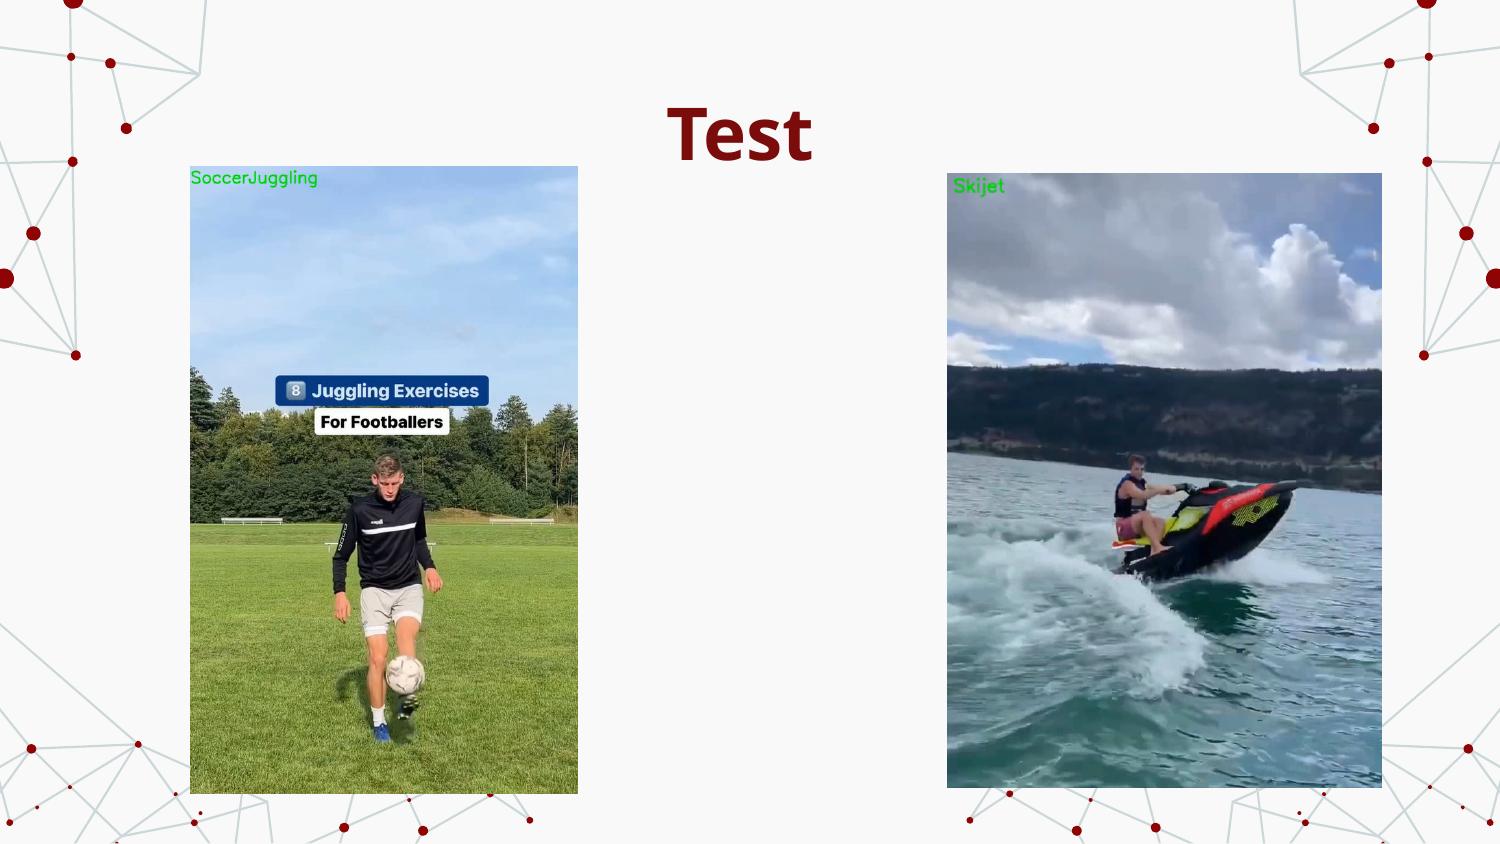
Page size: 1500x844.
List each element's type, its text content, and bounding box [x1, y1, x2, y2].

picture [946, 173, 1383, 788]
picture [190, 166, 578, 794]
title Test [118, 72, 1382, 167]
